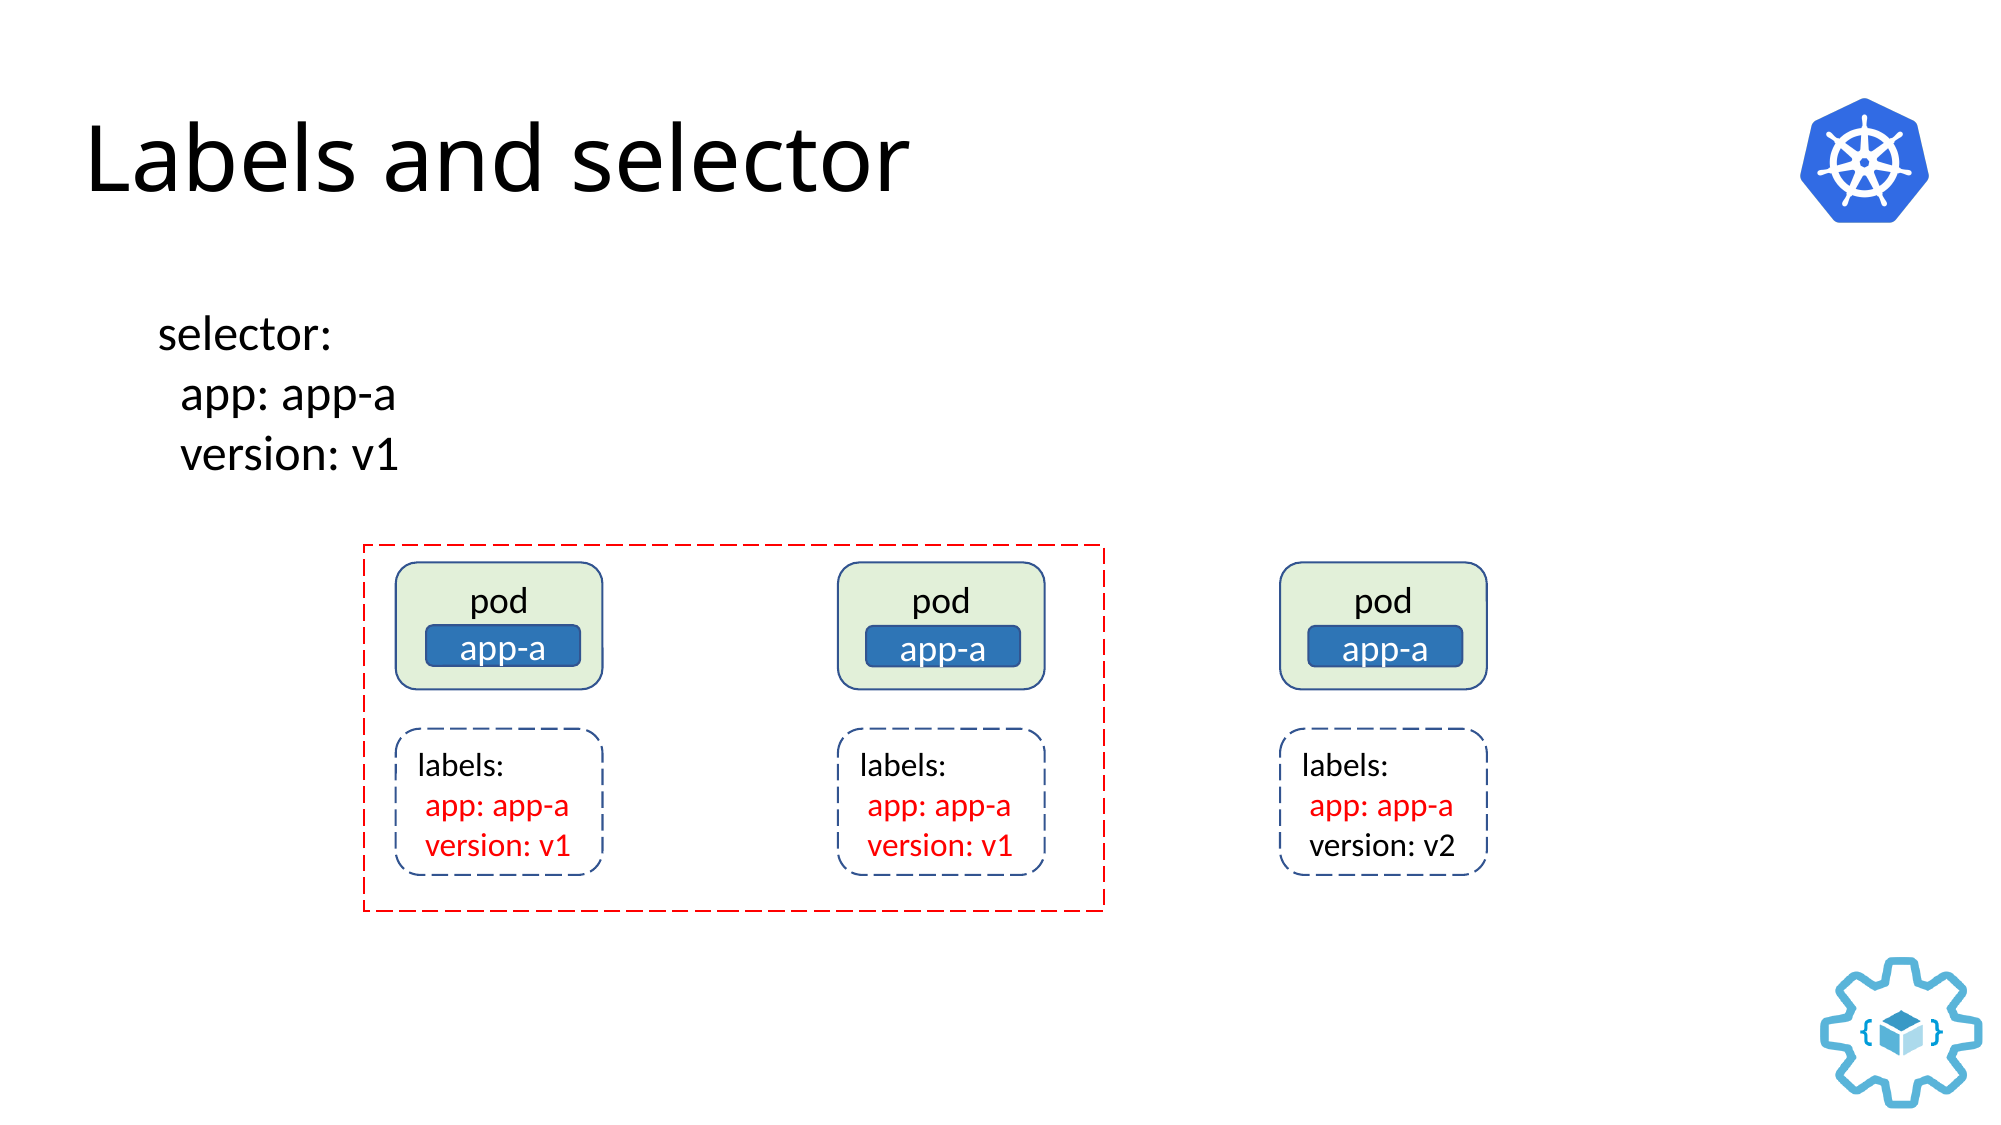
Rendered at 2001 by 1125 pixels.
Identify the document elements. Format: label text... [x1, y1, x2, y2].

text_box selector: app: app-a version: v1 [142, 292, 504, 488]
picture [1802, 940, 2000, 1125]
text_box [363, 544, 1105, 912]
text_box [837, 562, 1045, 690]
picture [1793, 97, 1932, 225]
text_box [1280, 562, 1487, 690]
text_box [395, 562, 603, 690]
text_box labels: app: app-a version: v2 [1278, 727, 1488, 876]
title Labels and selector [68, 97, 1793, 223]
